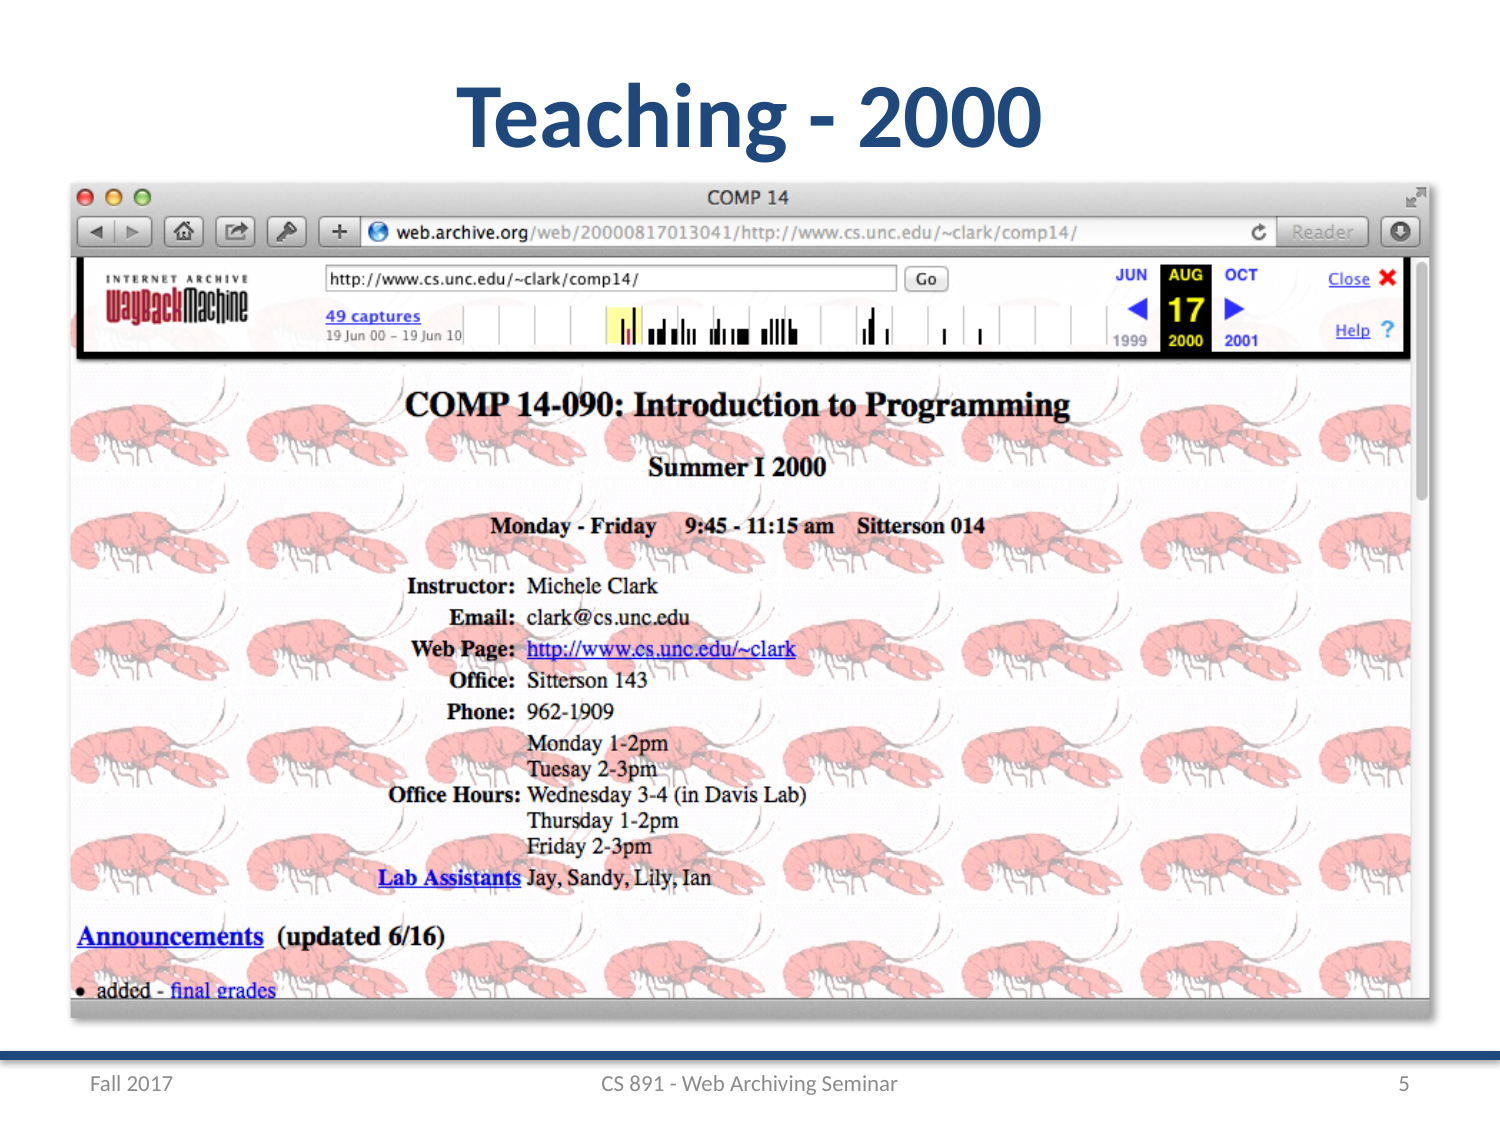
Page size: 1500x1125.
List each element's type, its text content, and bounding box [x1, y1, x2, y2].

title Teaching - 2000 [75, 33, 1425, 180]
slide_number 5 [1074, 1062, 1425, 1103]
picture [70, 183, 1430, 1018]
slide_number Fall 2017 [75, 1062, 425, 1103]
footer CS 891 - Web Archiving Seminar [512, 1062, 988, 1103]
